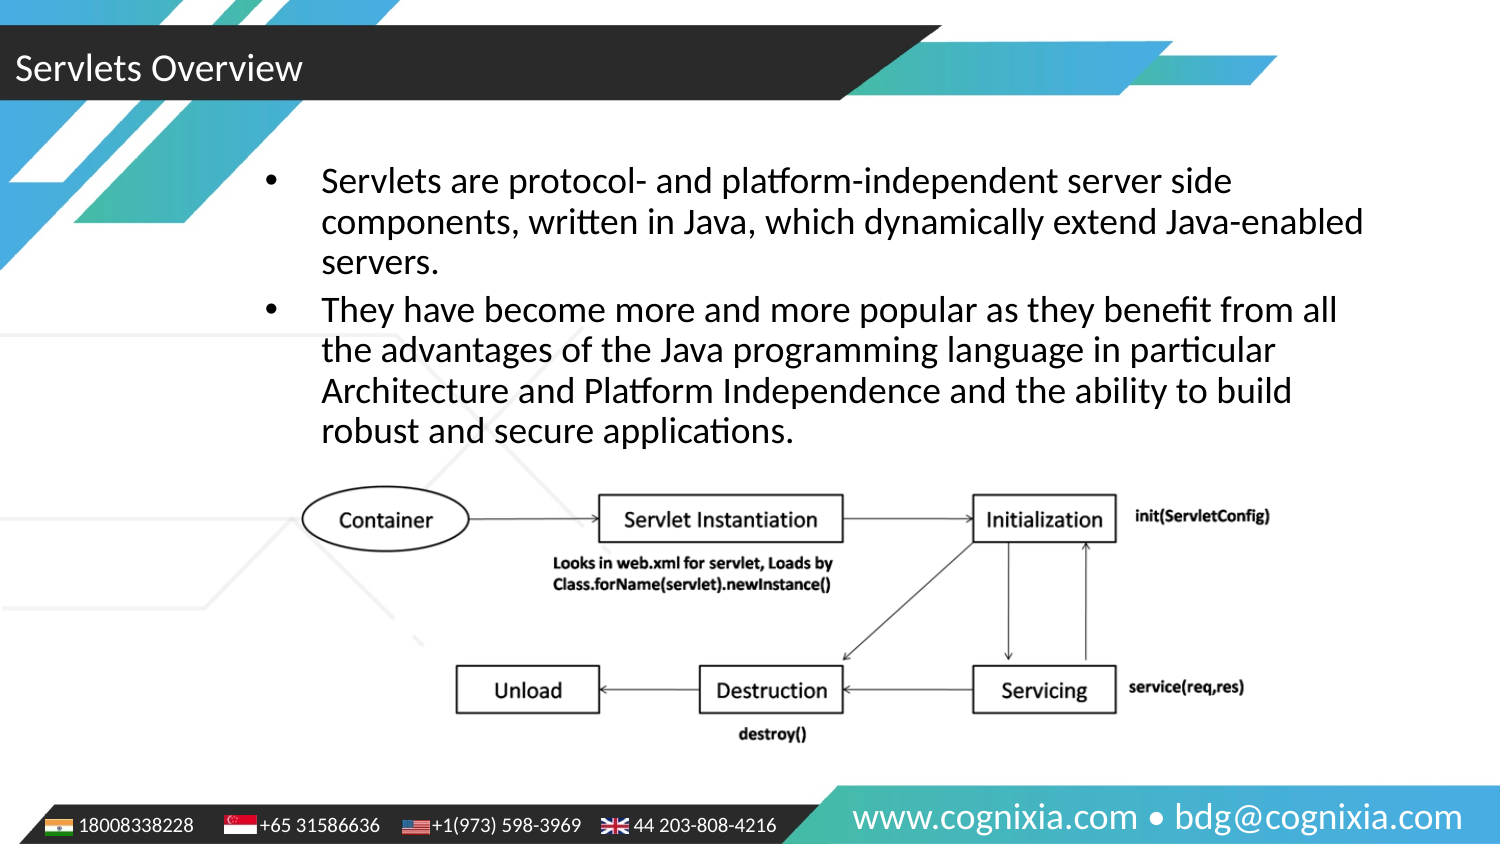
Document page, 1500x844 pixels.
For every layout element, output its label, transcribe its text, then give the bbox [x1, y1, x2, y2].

title Servlets Overview [0, 33, 1216, 97]
list Servlets are protocol- and platform-independent server side components, written in Java, which dynamically extend Java-enabled servers. They have become more and more popular as they benefit from all the advantages of the Java programming language in particular Architecture and Platform Independence and the ability to build robust and secure applications. [249, 153, 1413, 672]
picture [0, 0, 1500, 844]
